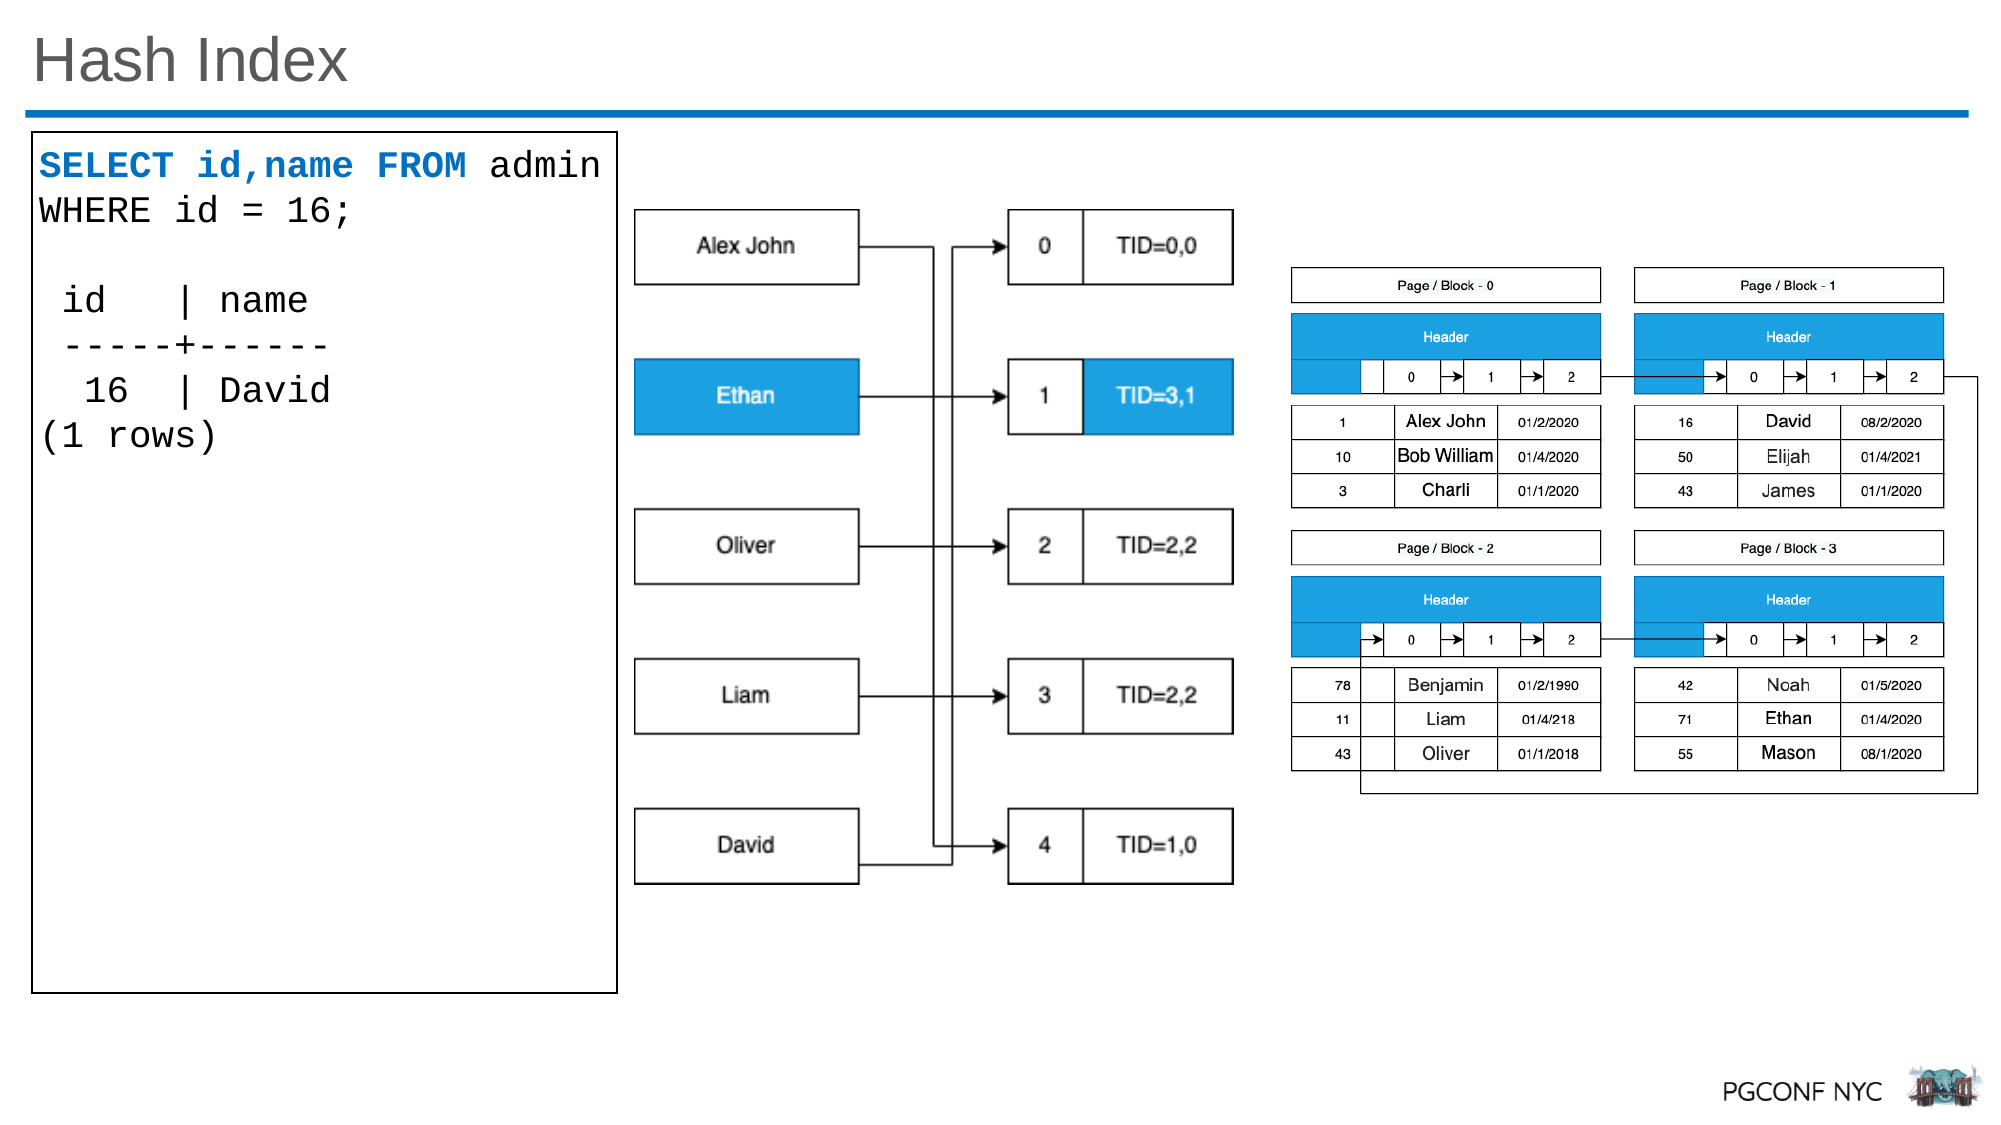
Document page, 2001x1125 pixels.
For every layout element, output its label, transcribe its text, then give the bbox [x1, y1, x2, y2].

picture [1291, 267, 1987, 803]
picture [1705, 1056, 2000, 1125]
text_box SELECT id,name FROM admin WHERE id = 16; id | name -----+------ 16 | David (1 rows) [31, 132, 618, 993]
title Hash Index [25, 22, 1969, 101]
picture [634, 209, 1234, 885]
